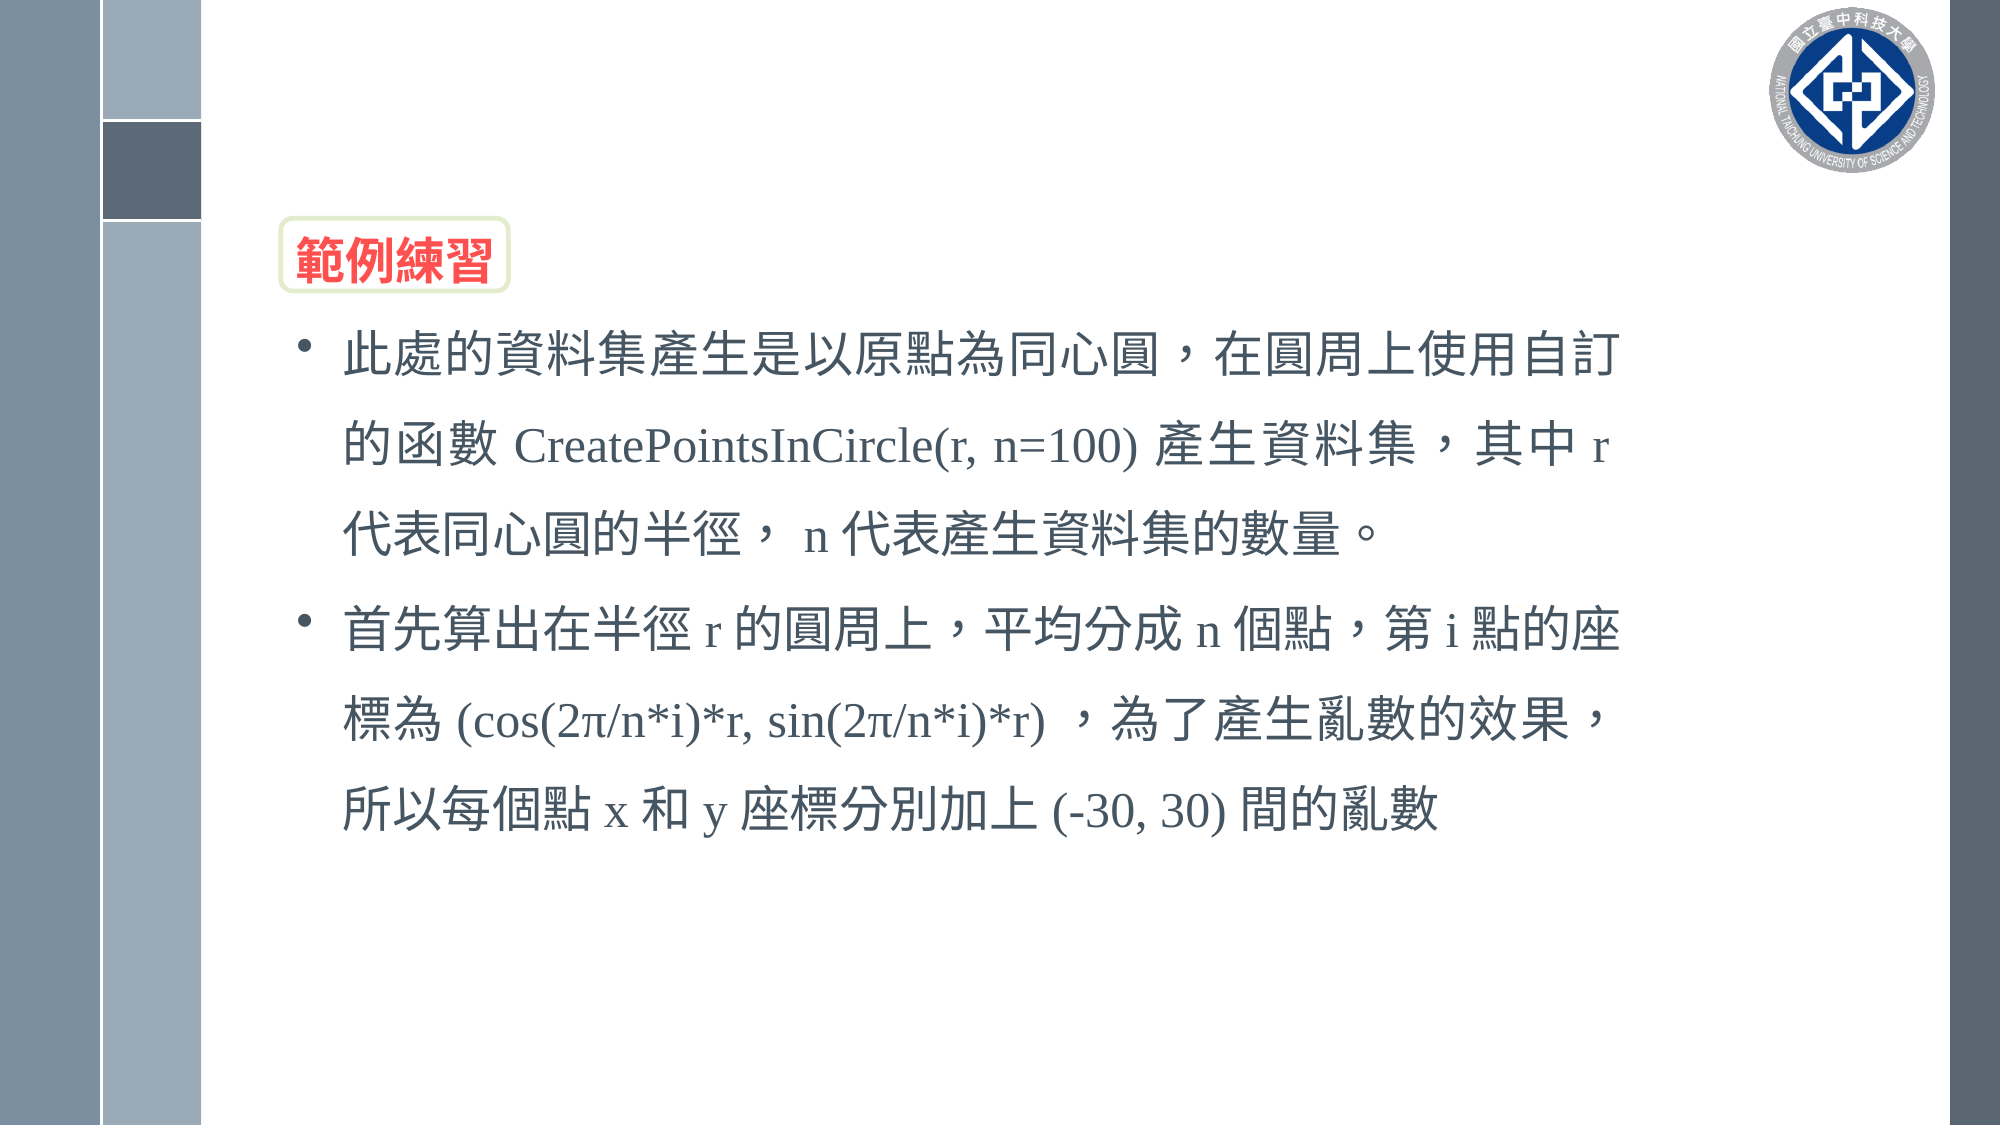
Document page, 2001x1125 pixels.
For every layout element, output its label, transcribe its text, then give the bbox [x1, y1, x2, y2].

text_box 範例練習 此處的資料集產生是以原點為同心圓，在圓周上使用自訂的函數CreatePointsInCircle(r, n=100)產生資料集，其中r代表同心圓的半徑，n代表產生資料集的數量。 首先算出在半徑r的圓周上，平均分成n個點，第i點的座標為(cos(2π/n*i)*r, sin(2π/n*i)*r)，為了產生亂數的效果，所以每個點x和y座標分別加上(-30, 30)間的亂數 [280, 222, 1637, 1049]
picture [1769, 7, 1935, 173]
text_box [280, 218, 509, 292]
